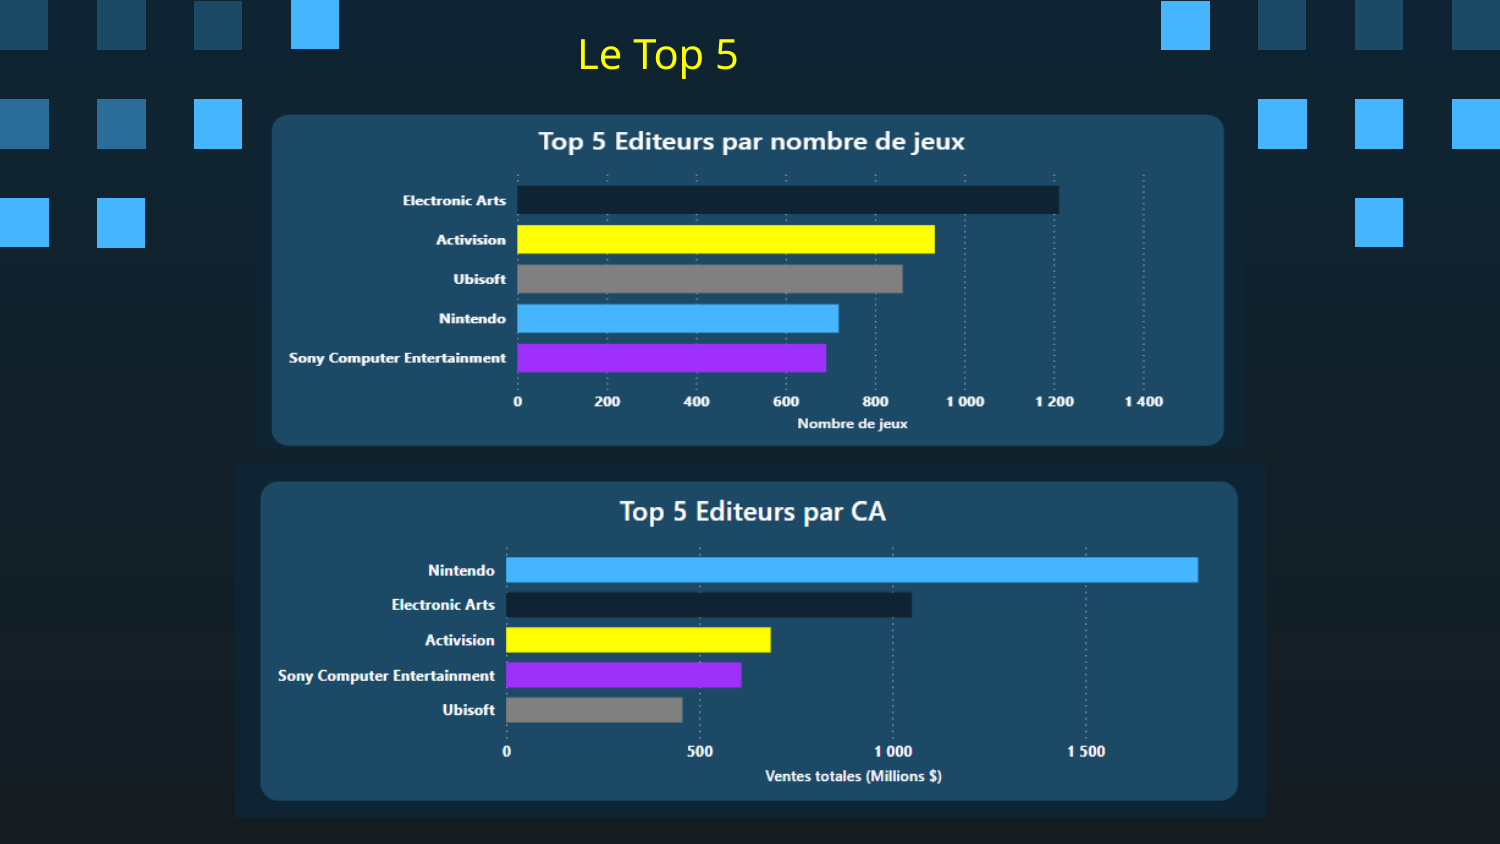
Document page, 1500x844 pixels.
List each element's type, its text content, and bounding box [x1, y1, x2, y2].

text_box Le Top 5 [562, 12, 1055, 106]
picture [235, 462, 1266, 819]
picture [255, 107, 1245, 450]
